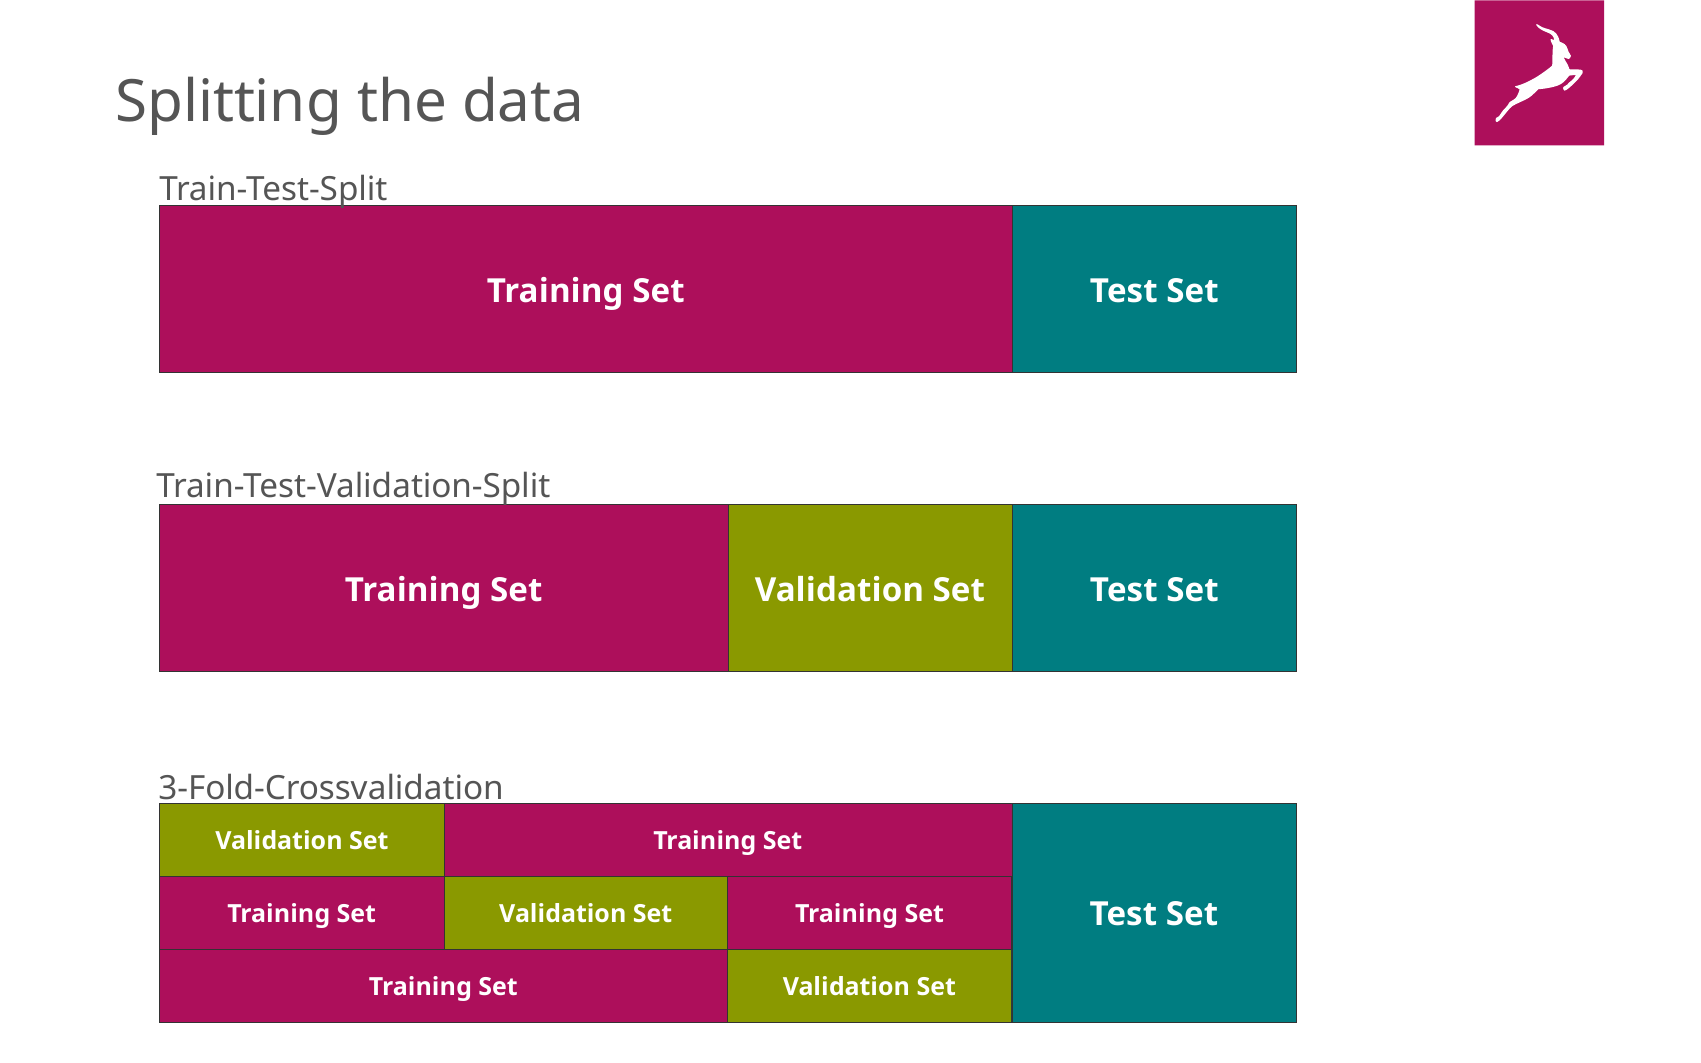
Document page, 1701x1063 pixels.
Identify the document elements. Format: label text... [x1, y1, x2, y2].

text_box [148, 437, 1297, 672]
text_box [149, 738, 1296, 1022]
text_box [148, 139, 1297, 373]
title Splitting the data [100, 0, 1568, 206]
